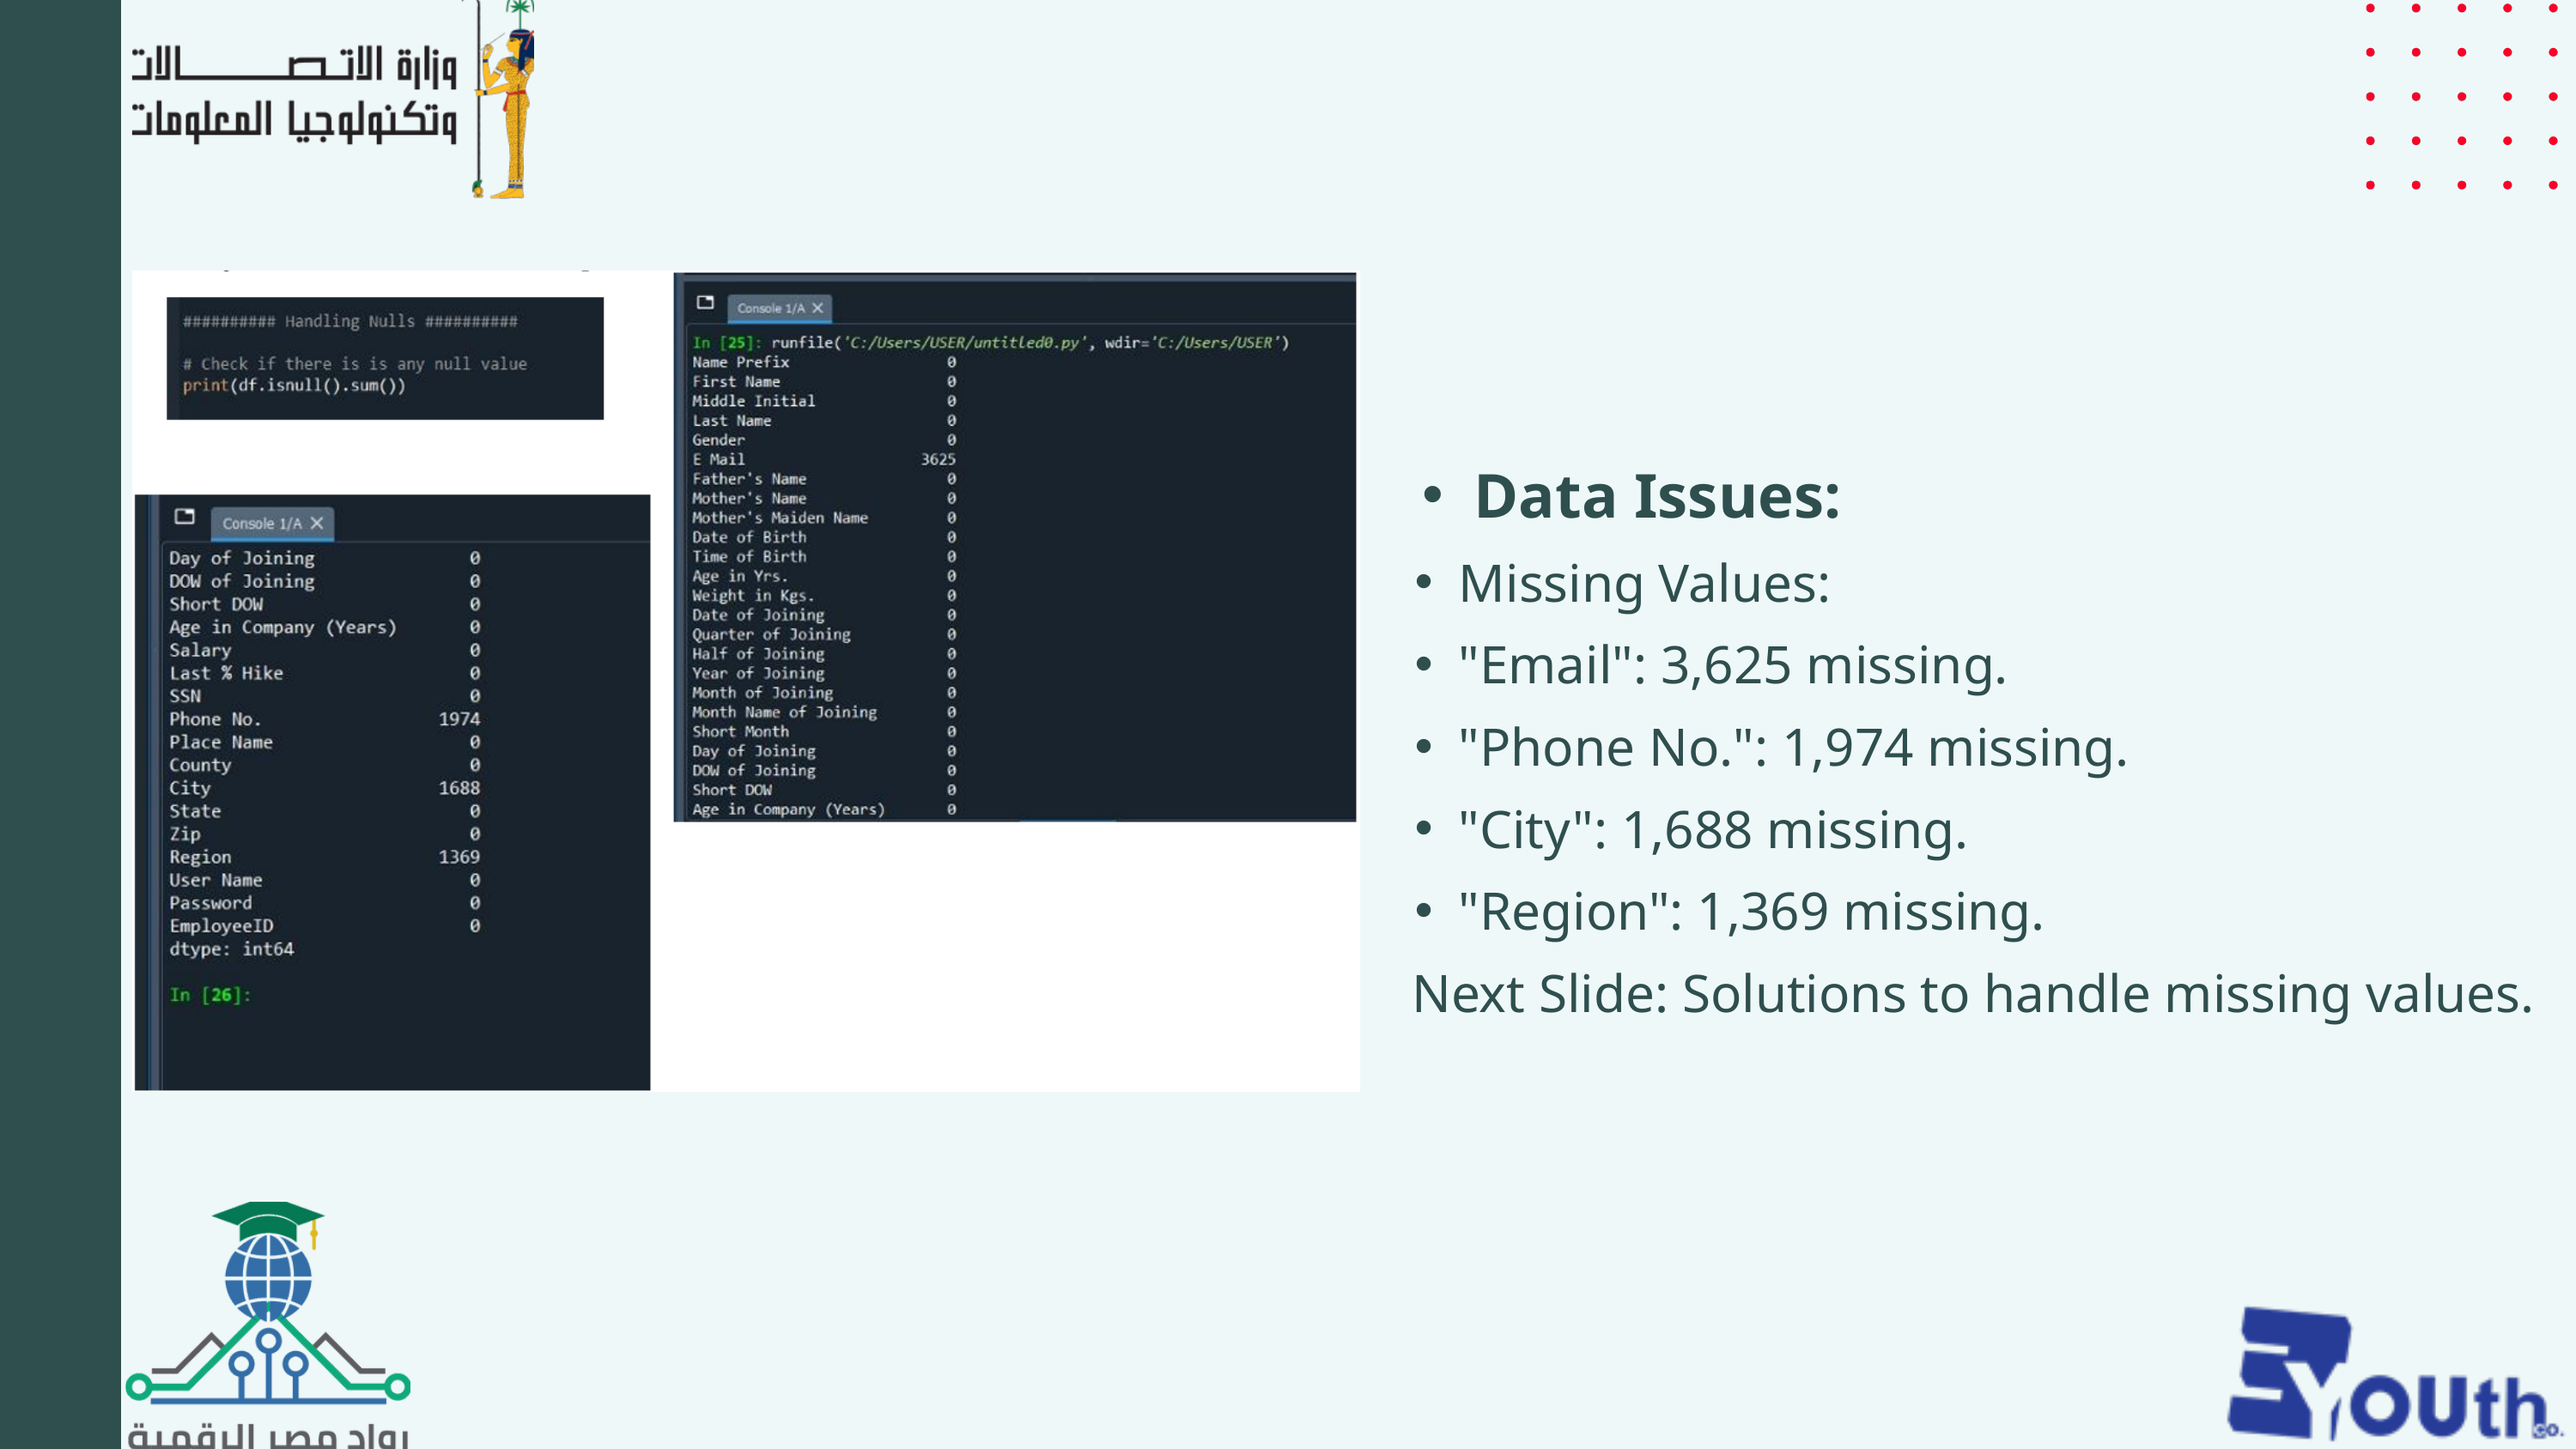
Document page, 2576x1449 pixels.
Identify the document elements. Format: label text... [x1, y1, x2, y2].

text_box [2219, 1303, 2576, 1449]
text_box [0, 0, 122, 1449]
text_box Data Issues: Missing Values: "Email": 3,625 missing. "Phone No.": 1,974 missing. "City": 1,688 missing. "Region": 1,369 missing. Next Slide: Solutions to handle missing values. [1370, 433, 2576, 1106]
text_box [131, 270, 1360, 1092]
text_box [128, 1202, 410, 1449]
text_box [2366, 0, 2576, 190]
text_box [131, 0, 534, 199]
